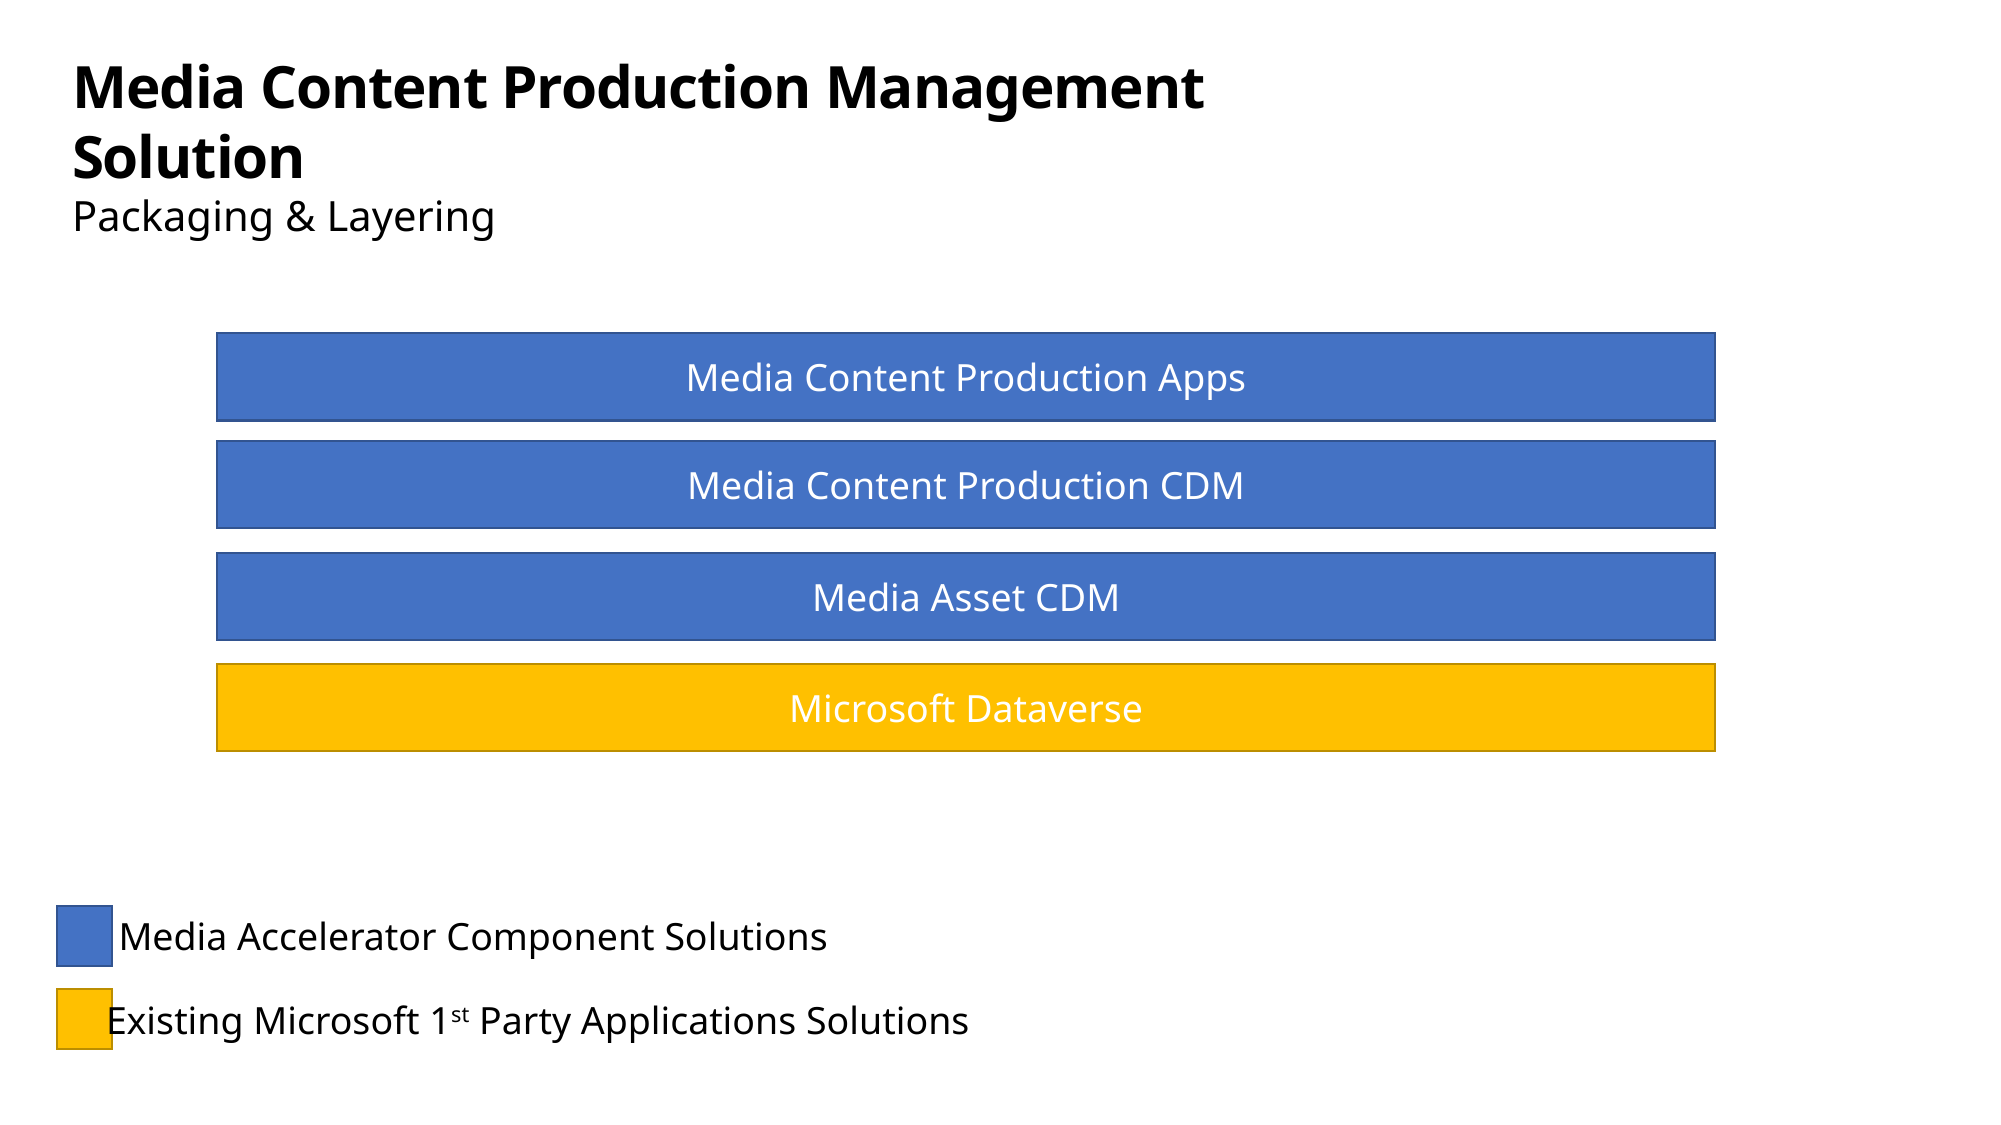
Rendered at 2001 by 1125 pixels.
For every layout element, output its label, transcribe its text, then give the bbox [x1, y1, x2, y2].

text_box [217, 333, 1716, 752]
text_box Media Content Production Management Solution Packaging & Layering [57, 42, 1423, 248]
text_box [57, 905, 965, 1050]
